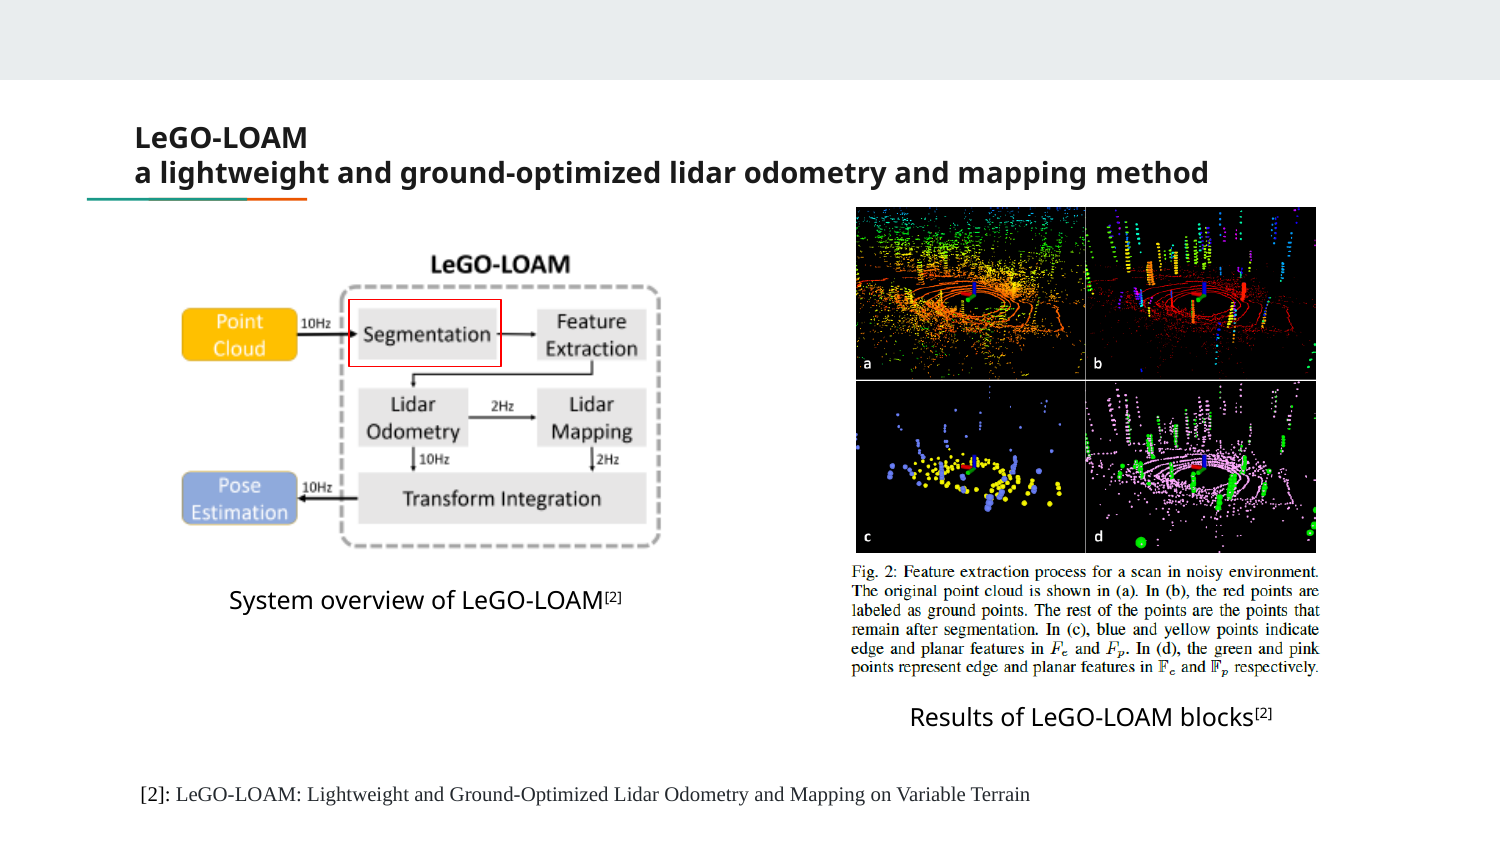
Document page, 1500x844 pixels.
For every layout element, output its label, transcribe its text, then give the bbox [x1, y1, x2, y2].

text_box Results of LeGO-LOAM blocks[2] [864, 690, 1318, 745]
title LeGO-LOAM a lightweight and ground-optimized lidar odometry and mapping method [119, 104, 1381, 193]
picture [839, 191, 1332, 682]
picture [168, 244, 684, 559]
text_box [2]: LeGO-LOAM: Lightweight and Ground-Optimized Lidar Odometry and Mapping on Variable Terrain [125, 765, 1229, 844]
text_box System overview of LeGO-LOAM[2] [199, 569, 653, 628]
